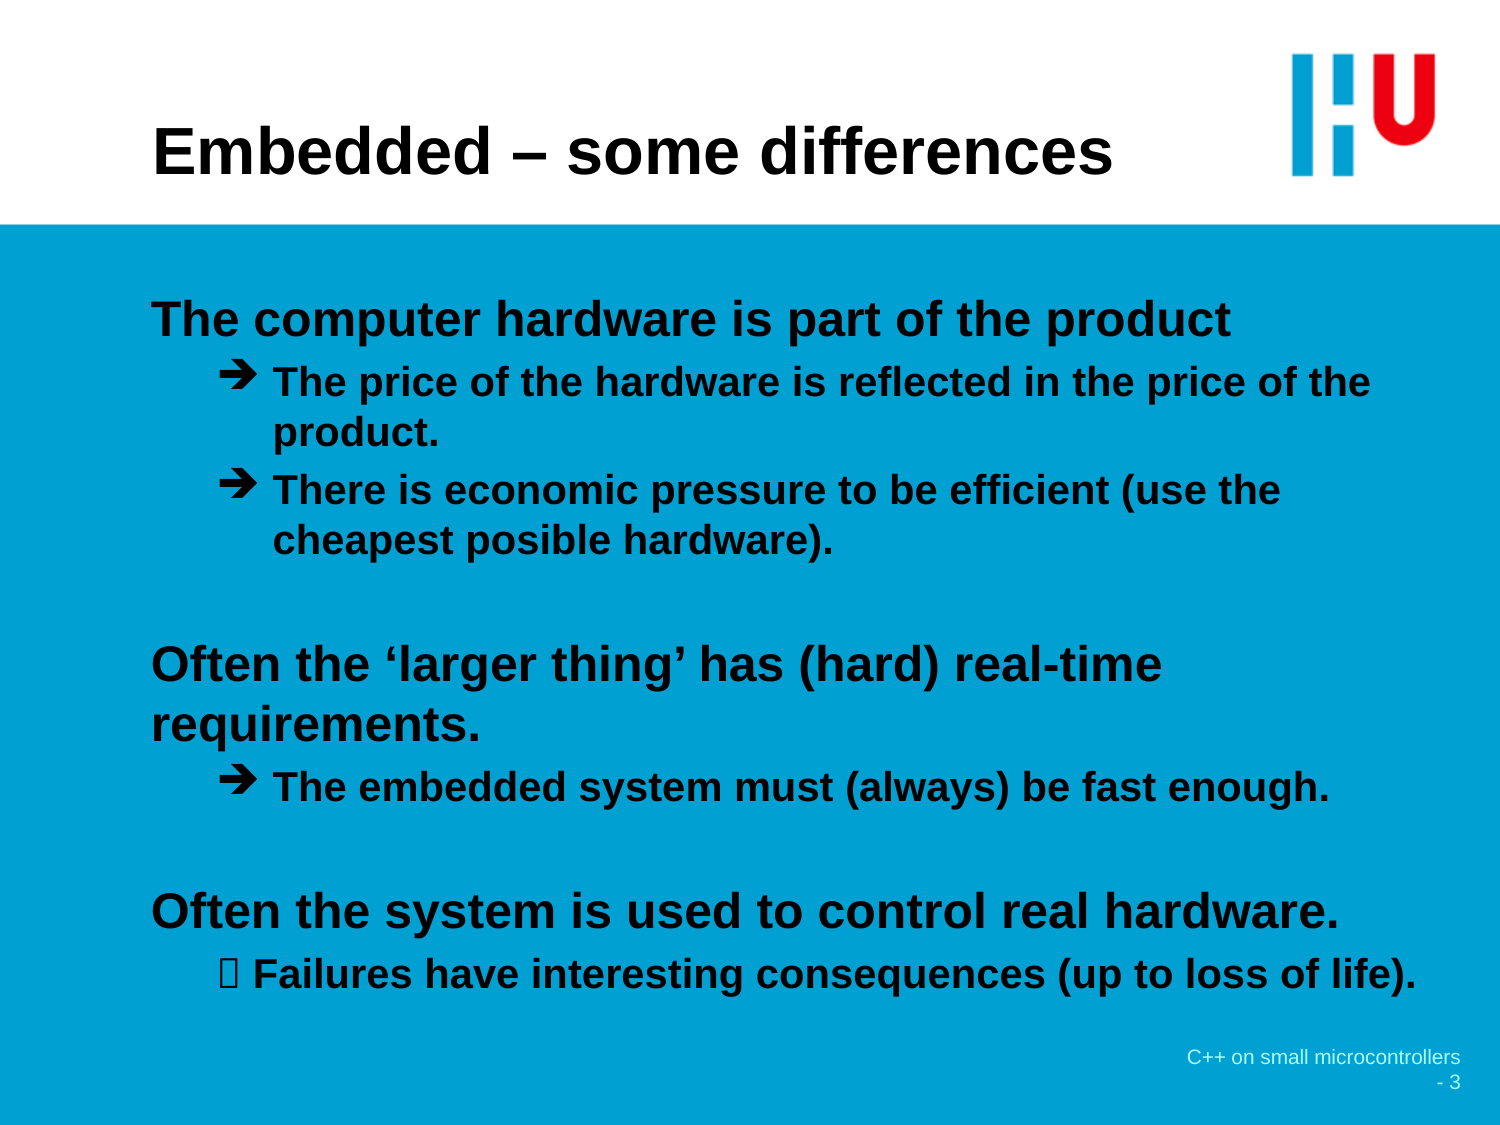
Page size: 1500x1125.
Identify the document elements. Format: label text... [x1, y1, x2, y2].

text_box The computer hardware is part of the product The price of the hardware is reflected in the price of the product. There is economic pressure to be efficient (use the cheapest posible hardware). Often the ‘larger thing’ has (hard) real-time requirements. The embedded system must (always) be fast enough. Often the system is used to control real hardware.  Failures have interesting consequences (up to loss of life). [135, 278, 1471, 1047]
title Embedded – some differences [137, 99, 1150, 196]
picture [0, 0, 1500, 224]
slide_number C++ on small microcontrollers - 3 [1163, 1030, 1476, 1106]
